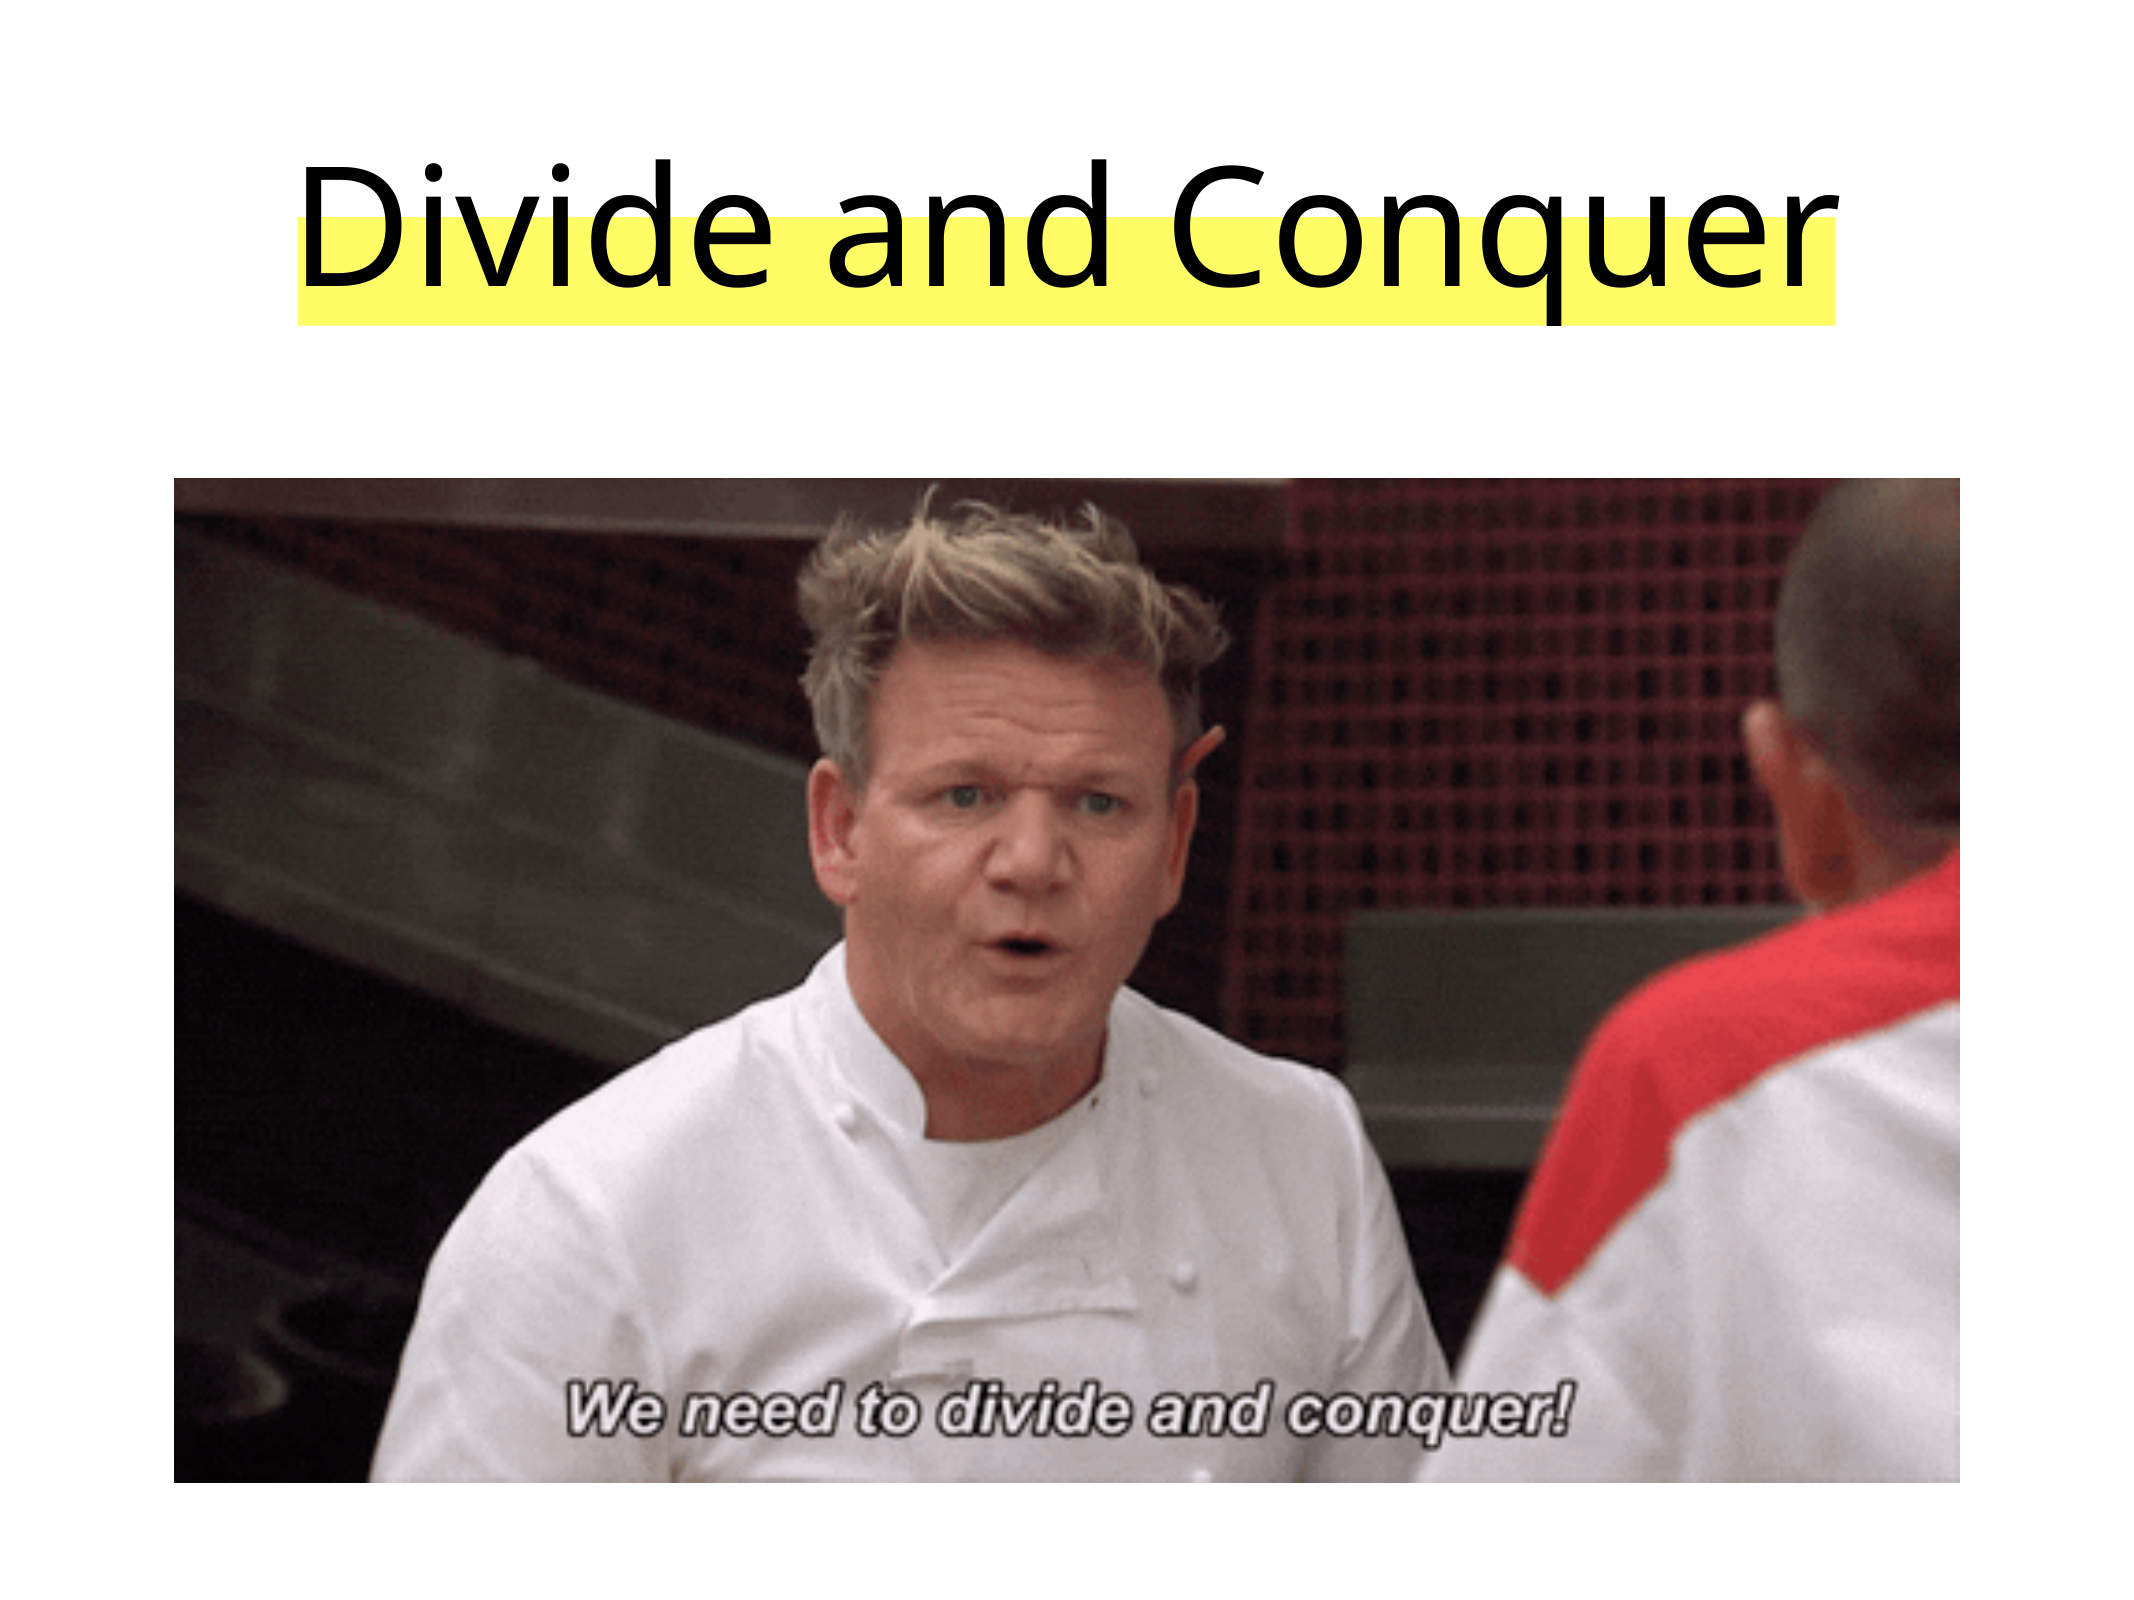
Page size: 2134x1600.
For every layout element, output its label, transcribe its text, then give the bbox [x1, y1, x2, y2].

picture [173, 478, 1960, 1484]
title Divide and Conquer [207, 85, 1926, 355]
